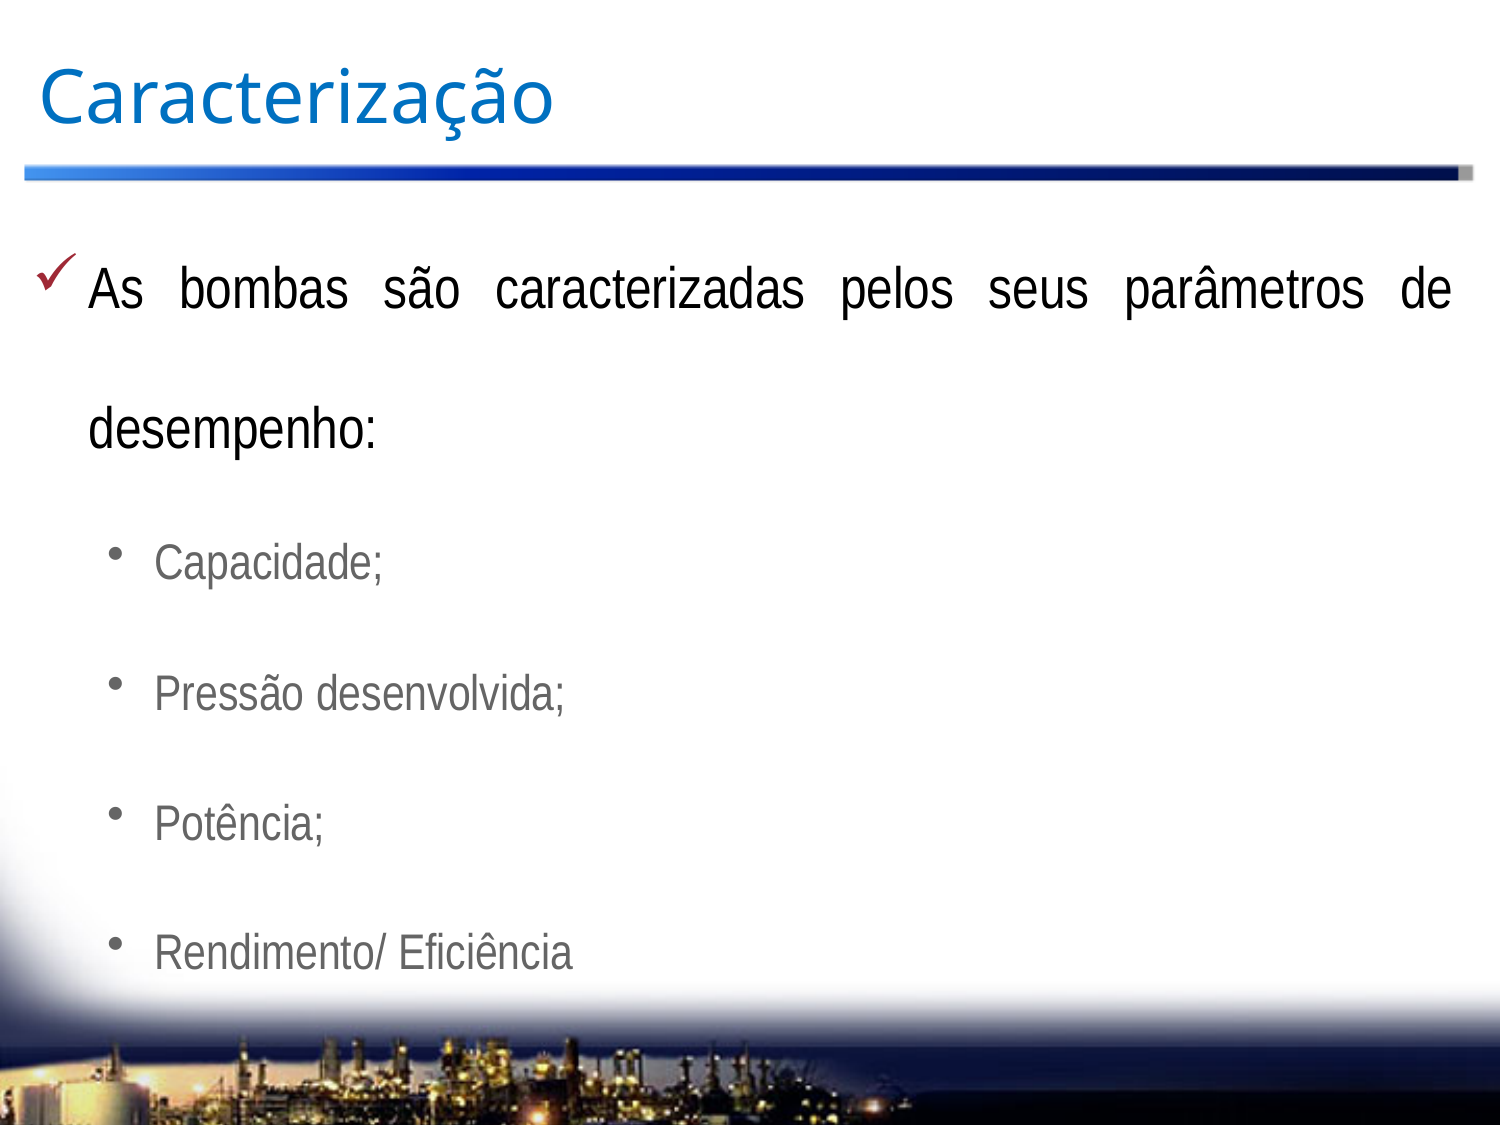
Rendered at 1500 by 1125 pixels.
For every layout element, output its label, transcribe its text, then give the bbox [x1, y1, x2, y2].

title Caracterização [23, 0, 1477, 188]
list As bombas são caracterizadas pelos seus parâmetros de desempenho: Capacidade; Pressão desenvolvida; Potência; Rendimento/ Eficiência [17, 172, 1470, 927]
picture [0, 0, 1500, 1125]
